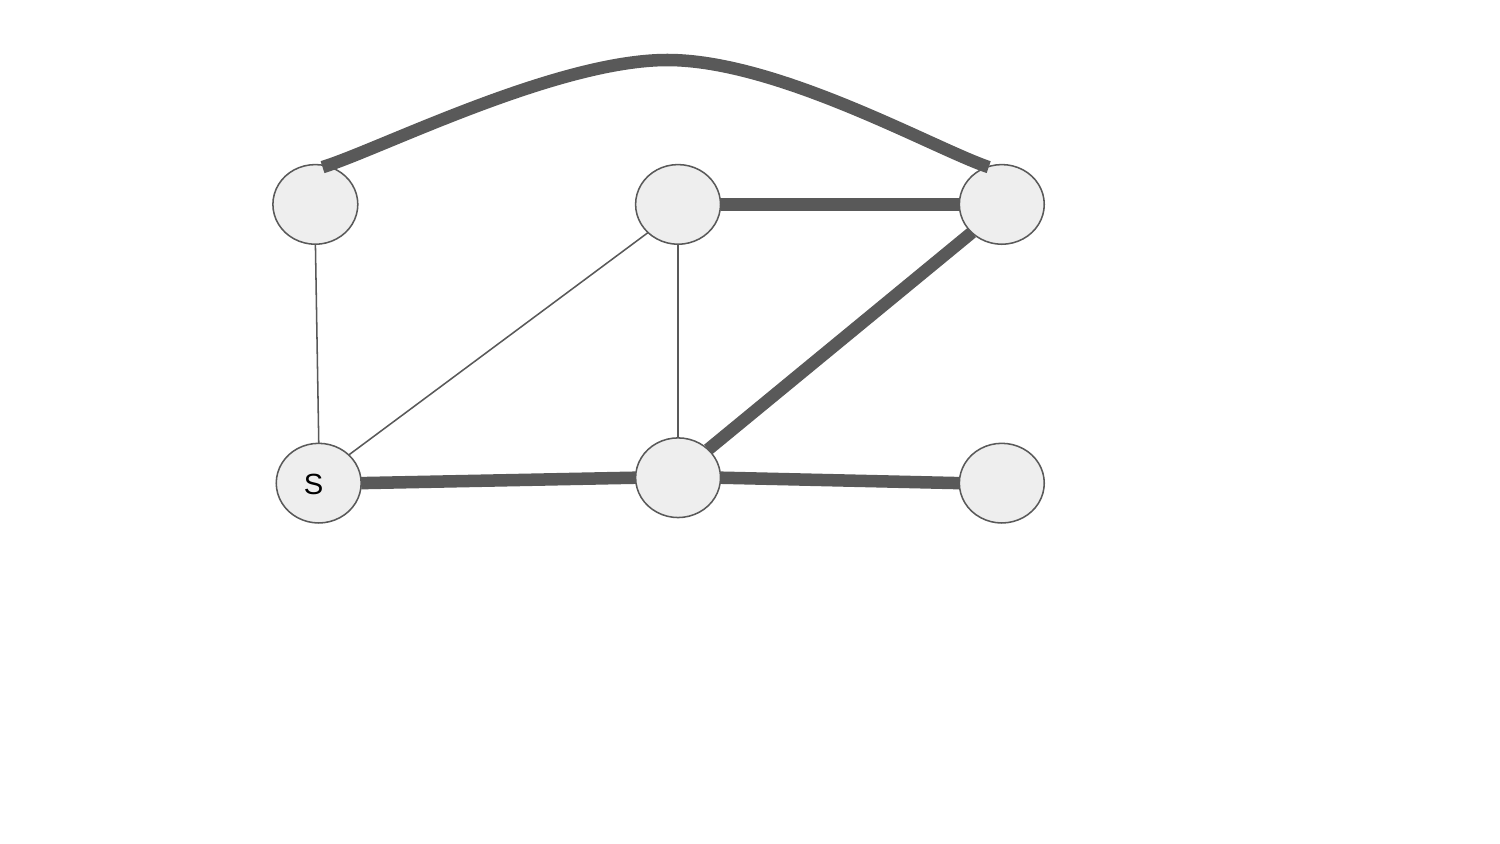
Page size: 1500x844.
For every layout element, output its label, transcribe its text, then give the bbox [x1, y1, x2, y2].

text_box [959, 164, 1045, 245]
text_box S [276, 443, 361, 523]
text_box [315, 243, 319, 444]
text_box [707, 232, 973, 450]
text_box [360, 477, 636, 484]
text_box [272, 164, 358, 245]
text_box [636, 438, 720, 518]
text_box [348, 232, 649, 456]
text_box [635, 168, 721, 245]
text_box [960, 443, 1045, 523]
text_box [322, 60, 989, 168]
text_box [720, 477, 960, 484]
